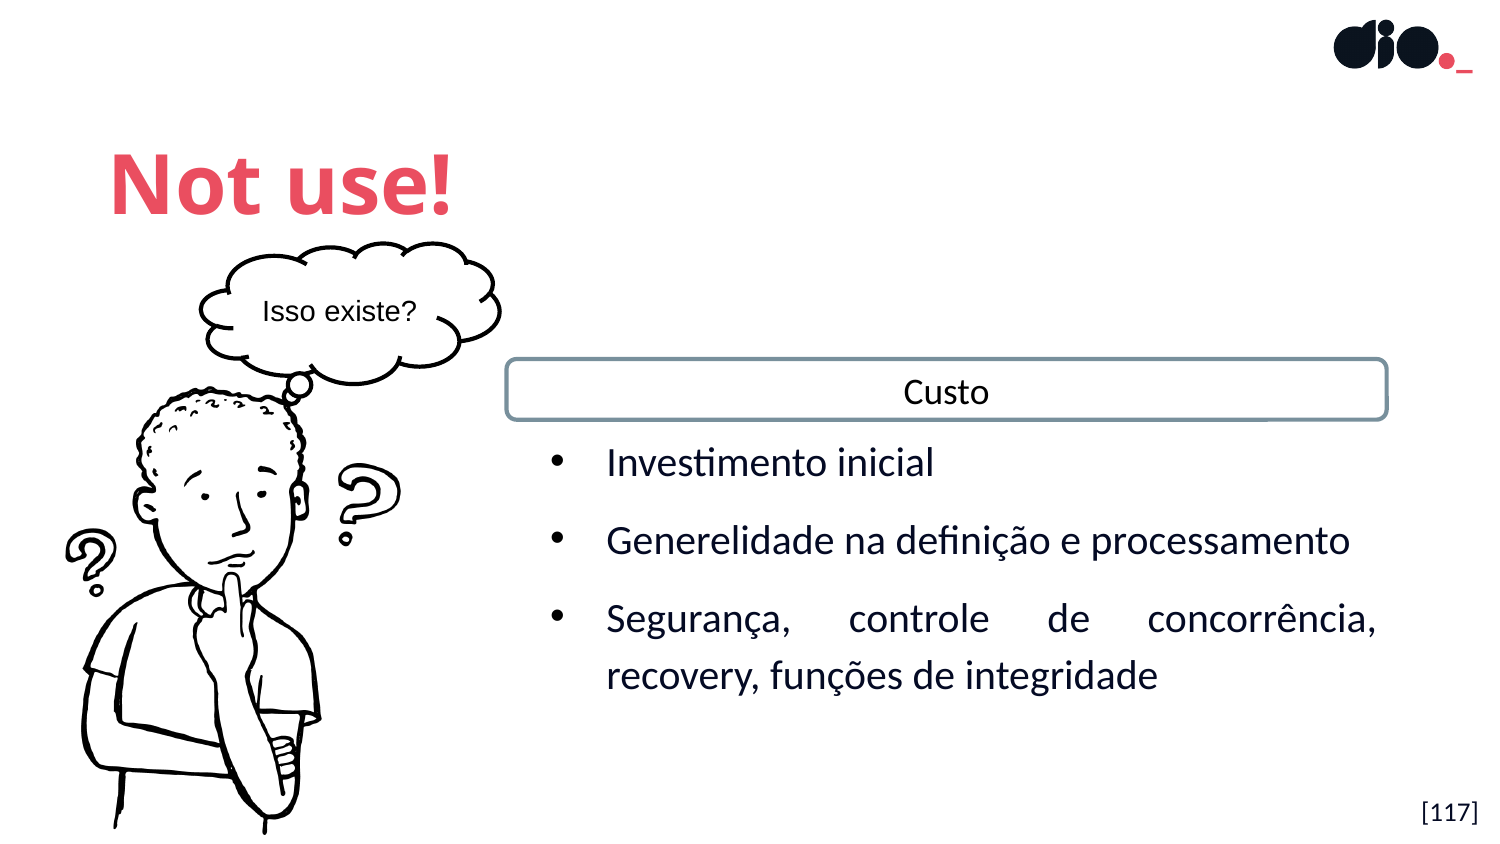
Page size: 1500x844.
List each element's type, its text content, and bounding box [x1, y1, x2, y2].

text_box Investimento inicial Generelidade na definição e processamento Segurança, controle de concorrência, recovery, funções de integridade [535, 383, 1393, 749]
text_box Not use! [92, 104, 1408, 243]
picture [7, 384, 458, 835]
text_box Isso existe? [198, 241, 502, 382]
slide_number [<número>] [1403, 779, 1494, 844]
text_box Custo [504, 356, 1389, 422]
picture [1333, 19, 1473, 74]
